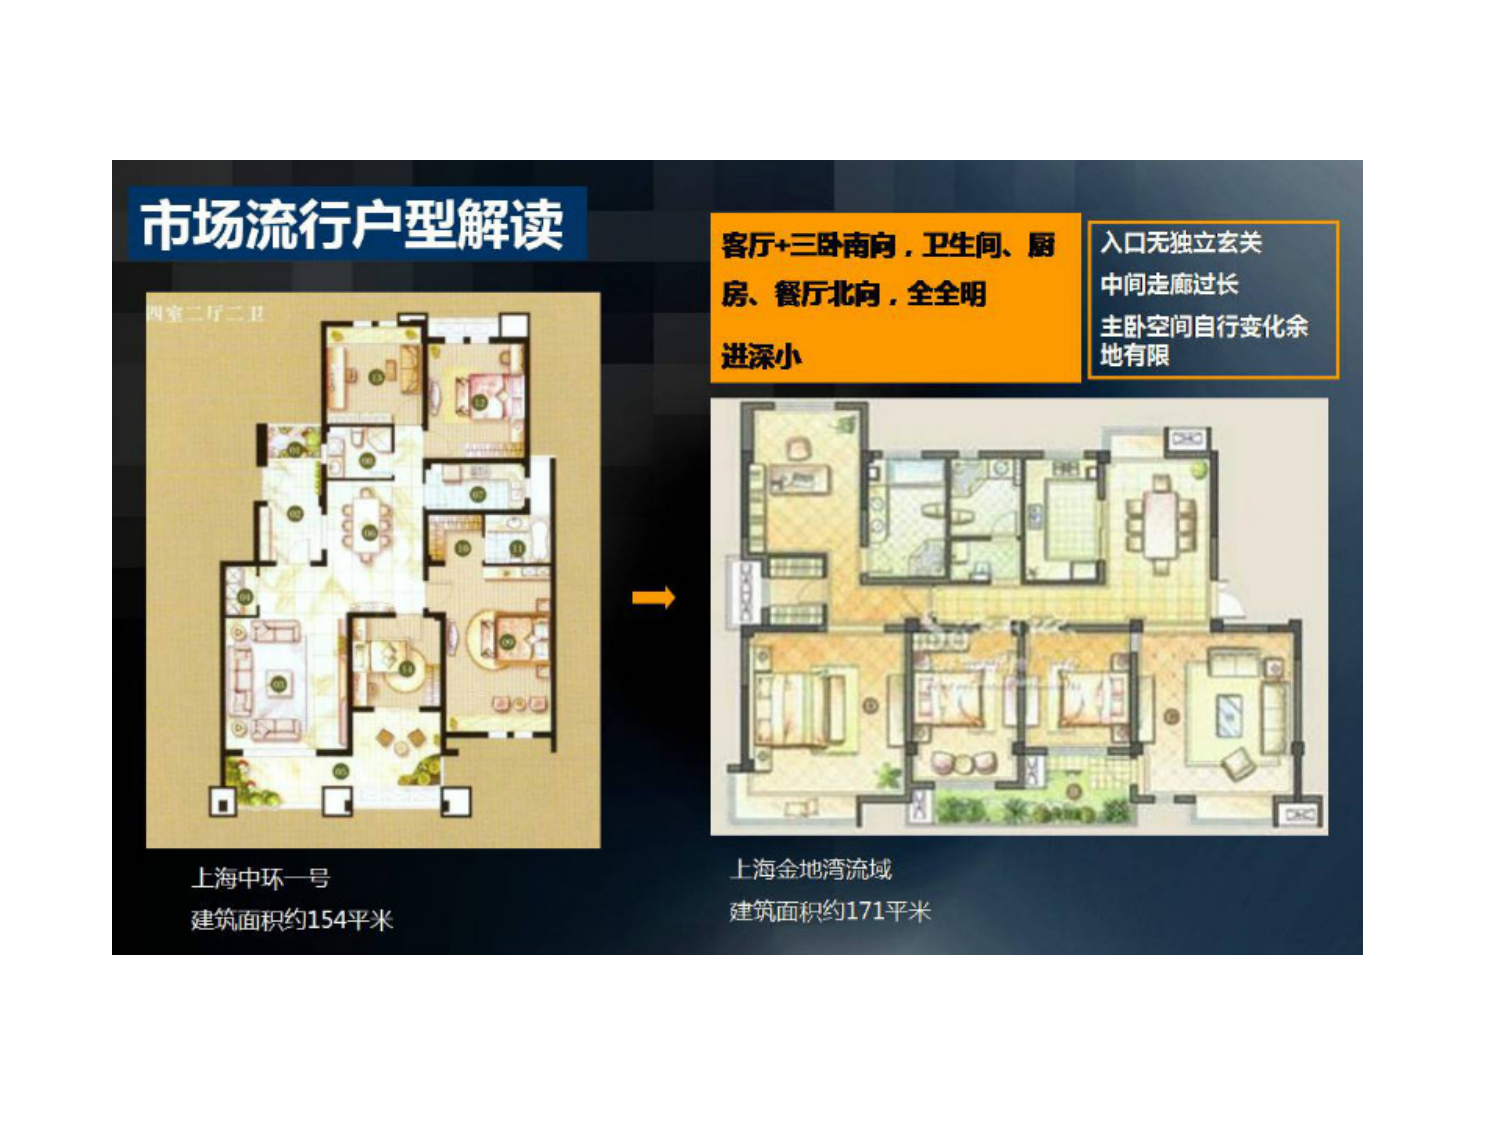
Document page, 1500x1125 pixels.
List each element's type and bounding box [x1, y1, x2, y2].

picture [111, 160, 1363, 955]
